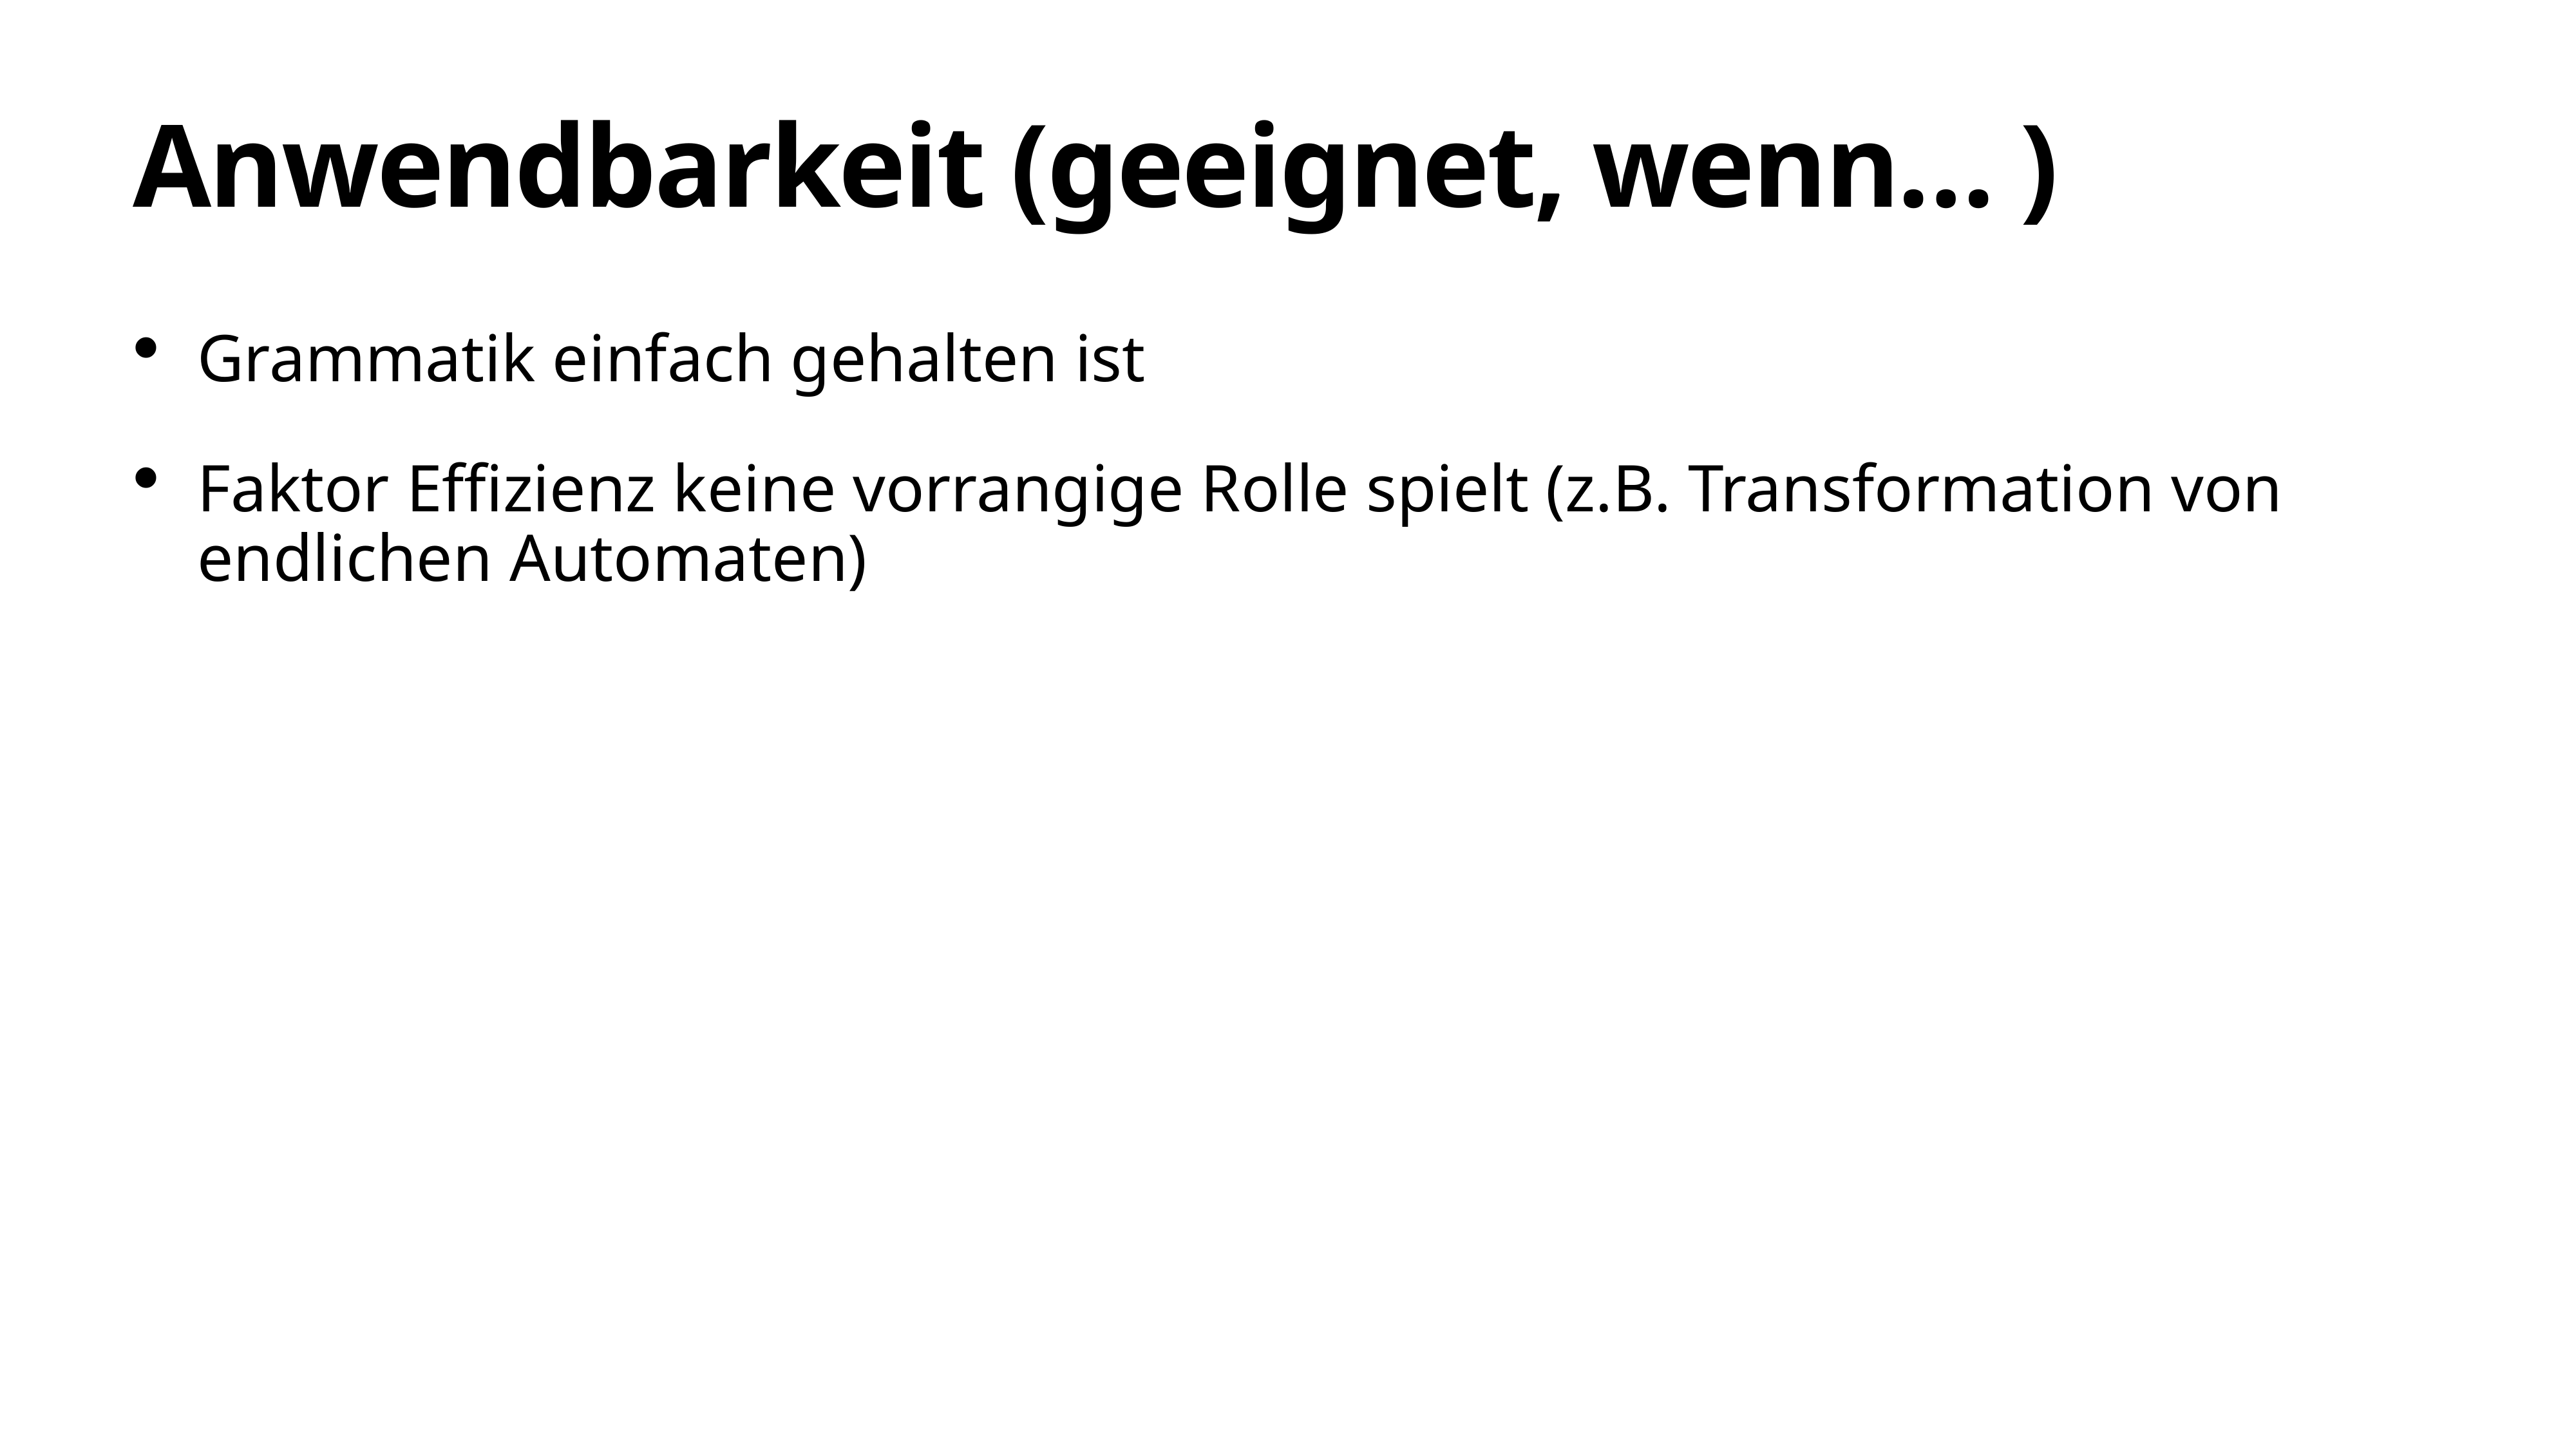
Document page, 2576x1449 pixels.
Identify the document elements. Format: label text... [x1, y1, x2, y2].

list Grammatik einfach gehalten ist Faktor Effizienz keine vorrangige Rolle spielt (z.B. Transformation von endlichen Automaten) [127, 320, 2449, 1363]
title Anwendbarkeit (geeignet, wenn… ) [127, 113, 2449, 266]
